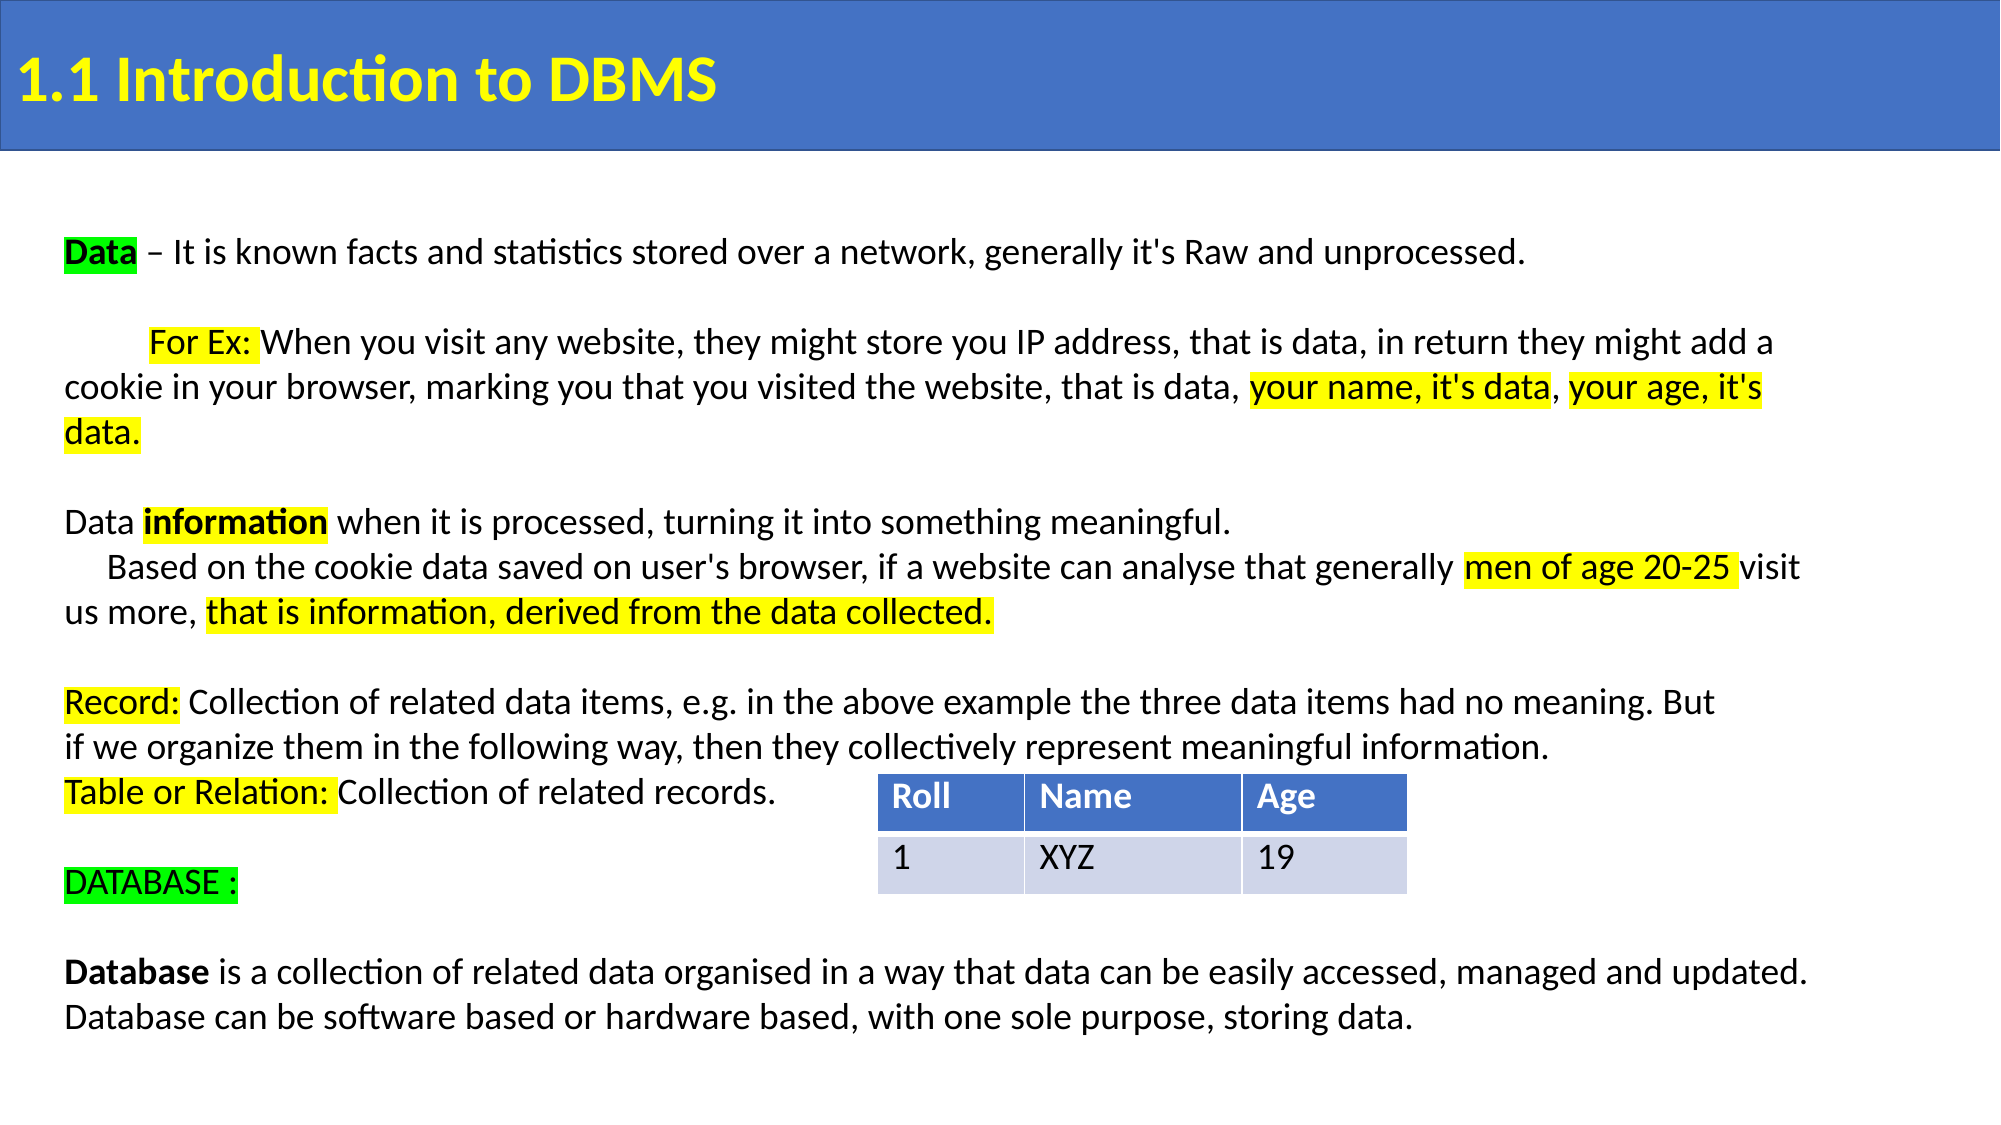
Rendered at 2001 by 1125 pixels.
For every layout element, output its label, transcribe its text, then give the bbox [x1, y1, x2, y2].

table_cell 19 [1243, 837, 1407, 894]
table_header Name [1025, 774, 1241, 831]
table_cell 1 [878, 837, 1024, 894]
table_header Roll [878, 774, 1024, 831]
table_cell XYZ [1025, 837, 1241, 894]
table_header Age [1243, 774, 1407, 831]
text_box Data – It is known facts and statistics stored over a network, generally it's Raw and unprocessed. For Ex: When you visit any website, they might store you IP address, that is data, in return they might add a cookie in your browser, marking you that you visited the website, that is data, your name, it's data, your age, it's data. Data information when it is processed, turning it into something meaningful. Based on the cookie data saved on user's browser, if a website can analyse that generally men of age 20-25 visit us more, that is information, derived from the data collected. Record: Collection of related data items, e.g. in the above example the three data items had no meaning. But if we organize them in the following way, then they collectively represent meaningful information. Table or Relation: Collection of related records. DATABASE : Database is a collection of related data organised in a way that data can be easily accessed, managed and updated. Database can be software based or hardware based, with one sole purpose, storing data. [49, 220, 1856, 1045]
text_box 1.1 Introduction to DBMS [0, 0, 2000, 151]
